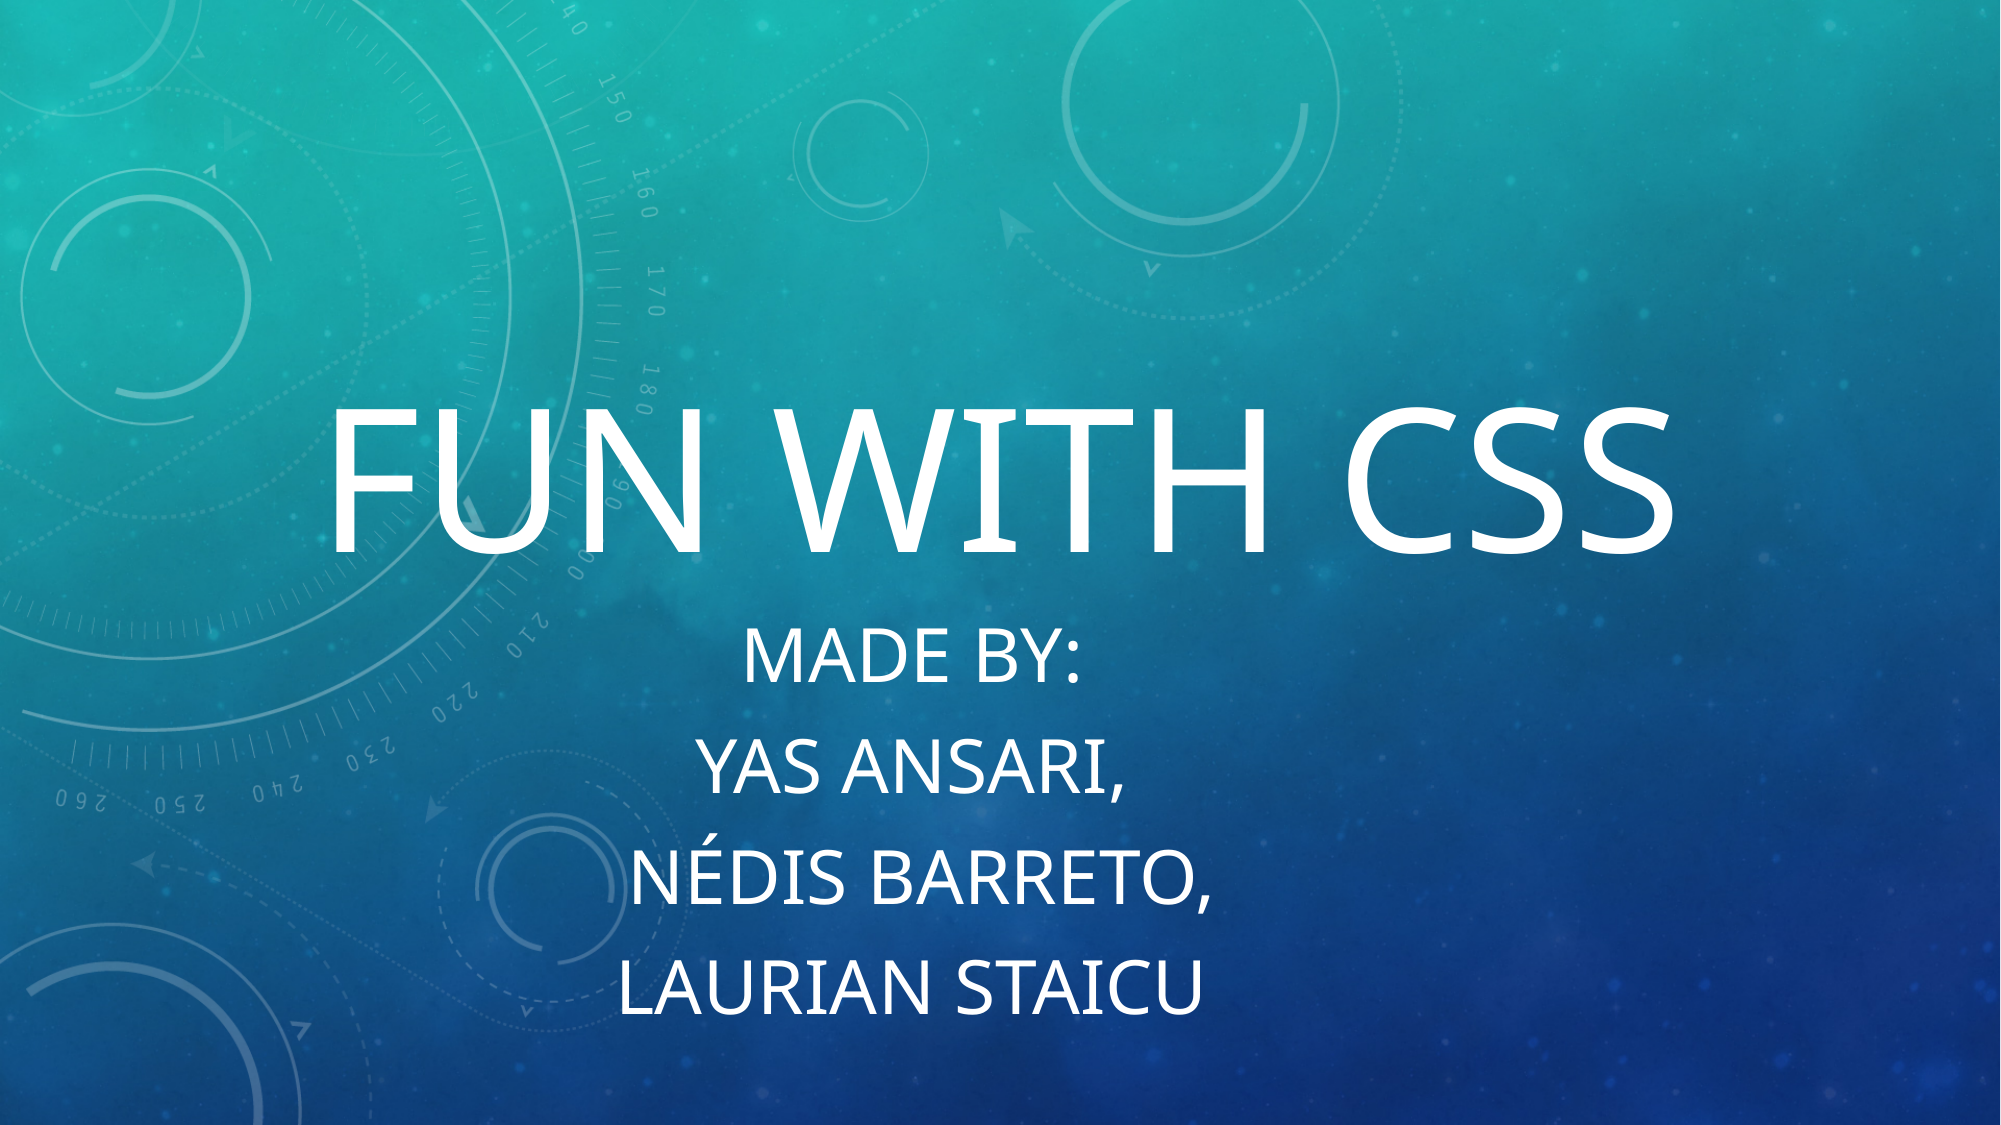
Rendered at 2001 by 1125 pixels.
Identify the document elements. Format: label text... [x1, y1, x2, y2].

subtitle Made by: YAs Ansari, Nédis Barreto, Laurian staicu [339, 600, 1504, 1098]
title FUN WITH CSS [0, 0, 2000, 600]
picture [0, 0, 2001, 1125]
